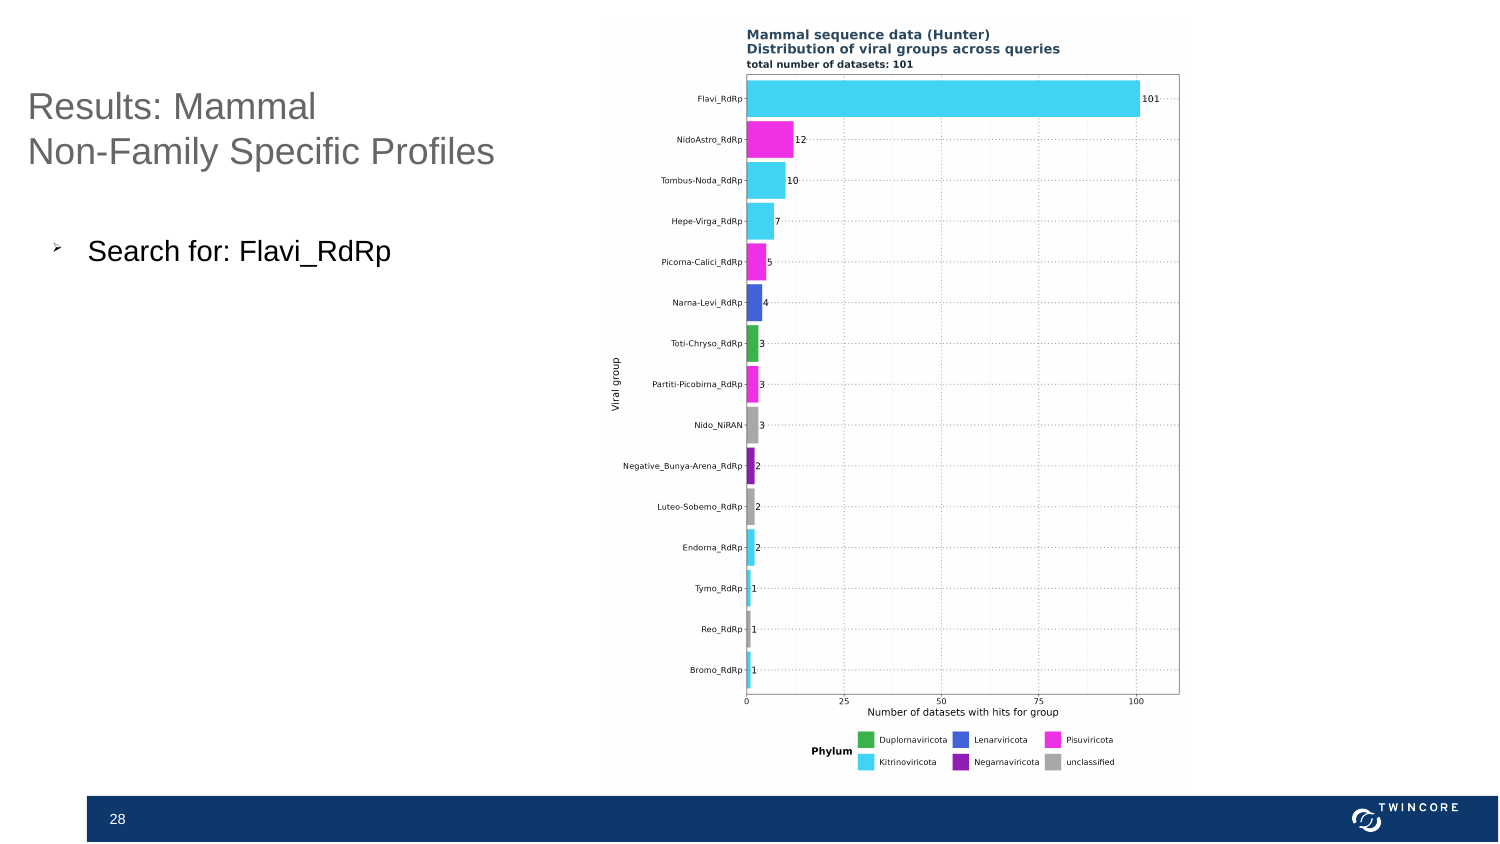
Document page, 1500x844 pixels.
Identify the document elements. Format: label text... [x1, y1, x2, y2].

picture [1352, 803, 1458, 832]
text_box Search for: Flavi_RdRp [37, 225, 487, 273]
text_box Results: Mammal Non-Family Specific Profiles [2, 75, 562, 225]
picture [599, 18, 1191, 788]
